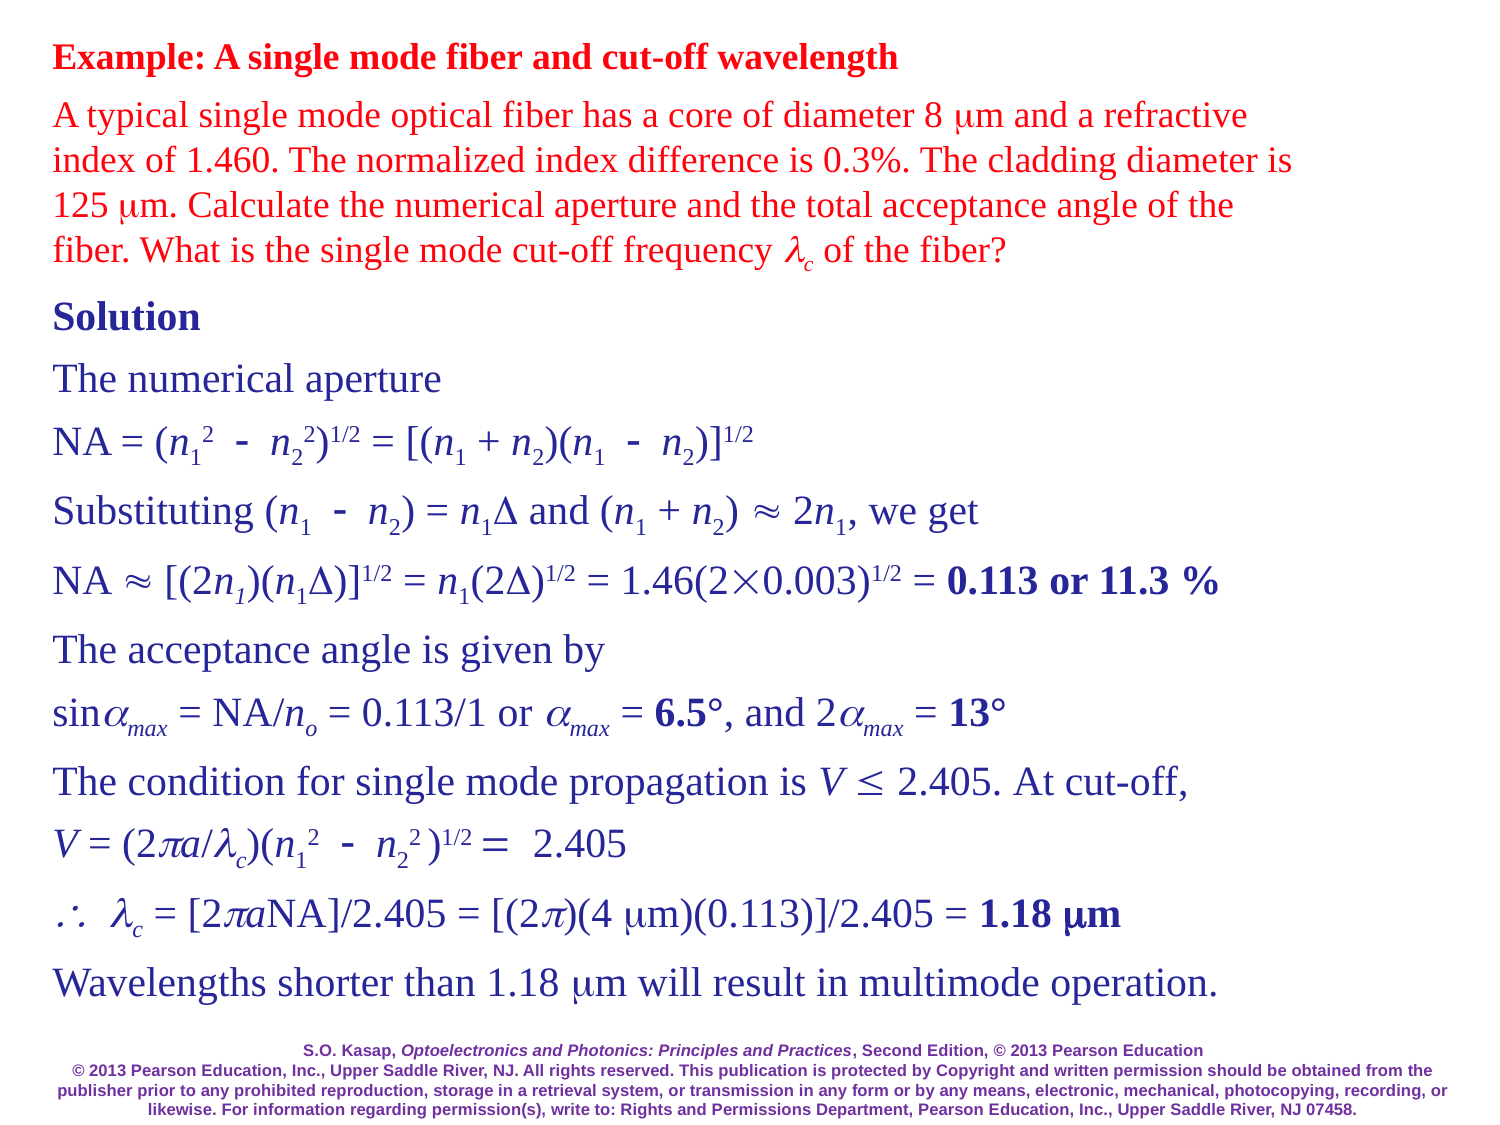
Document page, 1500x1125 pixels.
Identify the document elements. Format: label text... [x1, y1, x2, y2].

text_box Example: A single mode fiber and cut-off wavelength A typical single mode optical fiber has a core of diameter 8 m and a refractive index of 1.460. The normalized index difference is 0.3%. The cladding diameter is 125 m. Calculate the numerical aperture and the total acceptance angle of the fiber. What is the single mode cut-off frequency c of the fiber? Solution The numerical aperture NA = (n12n22)1/2 = [(n1 + n2)(n1n2)]1/2 Substituting (n1n2) = n1 and (n1 + n2)  2n1, we get NA  [(2n1)(n1)]1/2 = n1(2)1/2 = 1.46(20.003)1/2 = 0.113 or 11.3 % The acceptance angle is given by sinmax = NA/no = 0.113/1 or max = 6.5°, and 2max = 13° The condition for single mode propagation is V  2.405. At cut-off, V = (2a/c)(n12n22 )1/2 =2.405  c = [2aNA]/2.405 = [(2)(4 m)(0.113)]/2.405 = 1.18 m Wavelengths shorter than 1.18 m will result in multimode operation. [37, 24, 1338, 1013]
